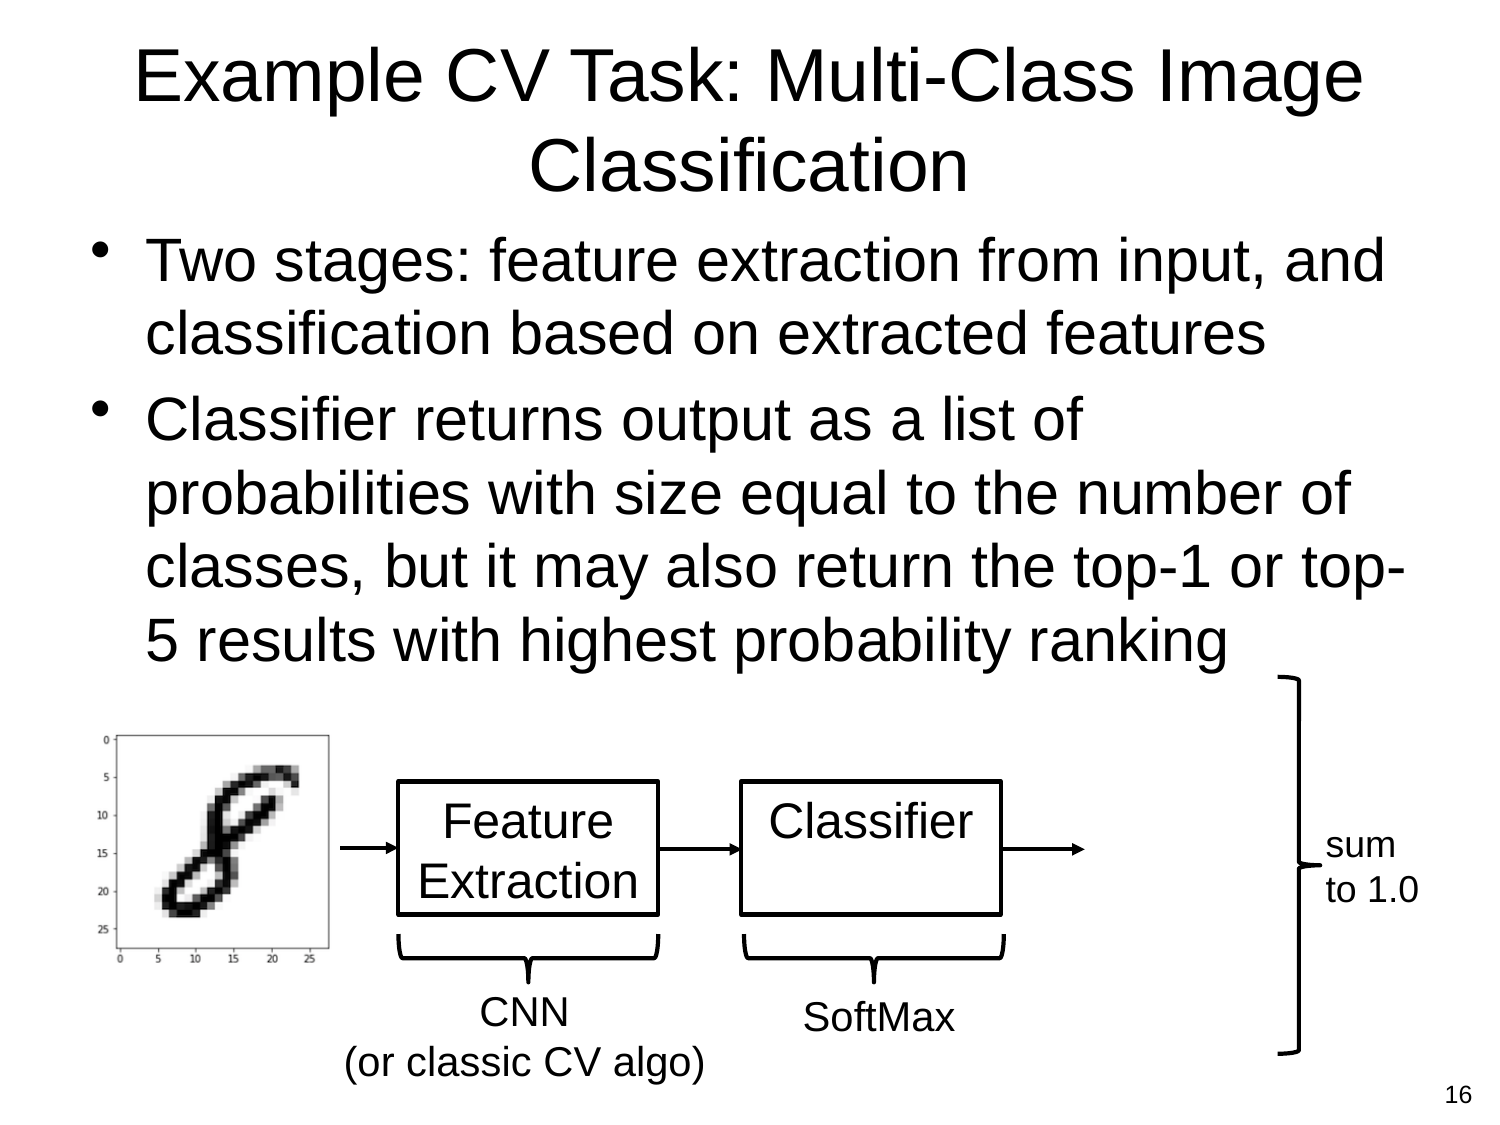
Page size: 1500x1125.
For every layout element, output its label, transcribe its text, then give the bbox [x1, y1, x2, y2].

text_box [398, 934, 659, 977]
text_box Classifier [740, 781, 1001, 915]
text_box [1277, 676, 1310, 1054]
text_box CNN (or classic CV algo) [328, 977, 721, 1092]
title Example CV Task: Multi-Class Image Classification [74, 44, 1426, 188]
text_box Feature Extraction [398, 781, 659, 915]
slide_number 16 [1137, 1070, 1488, 1112]
text_box sum to 1.0 [1310, 812, 1435, 918]
picture [91, 727, 340, 969]
text_box SoftMax [788, 982, 971, 1048]
text_box [744, 934, 1004, 982]
list Two stages: feature extraction from input, and classification based on extracted features Classifier returns output as a list of probabilities with size equal to the number of classes, but it may also return the top-1 or top-5 results with highest probability ranking [74, 212, 1426, 710]
